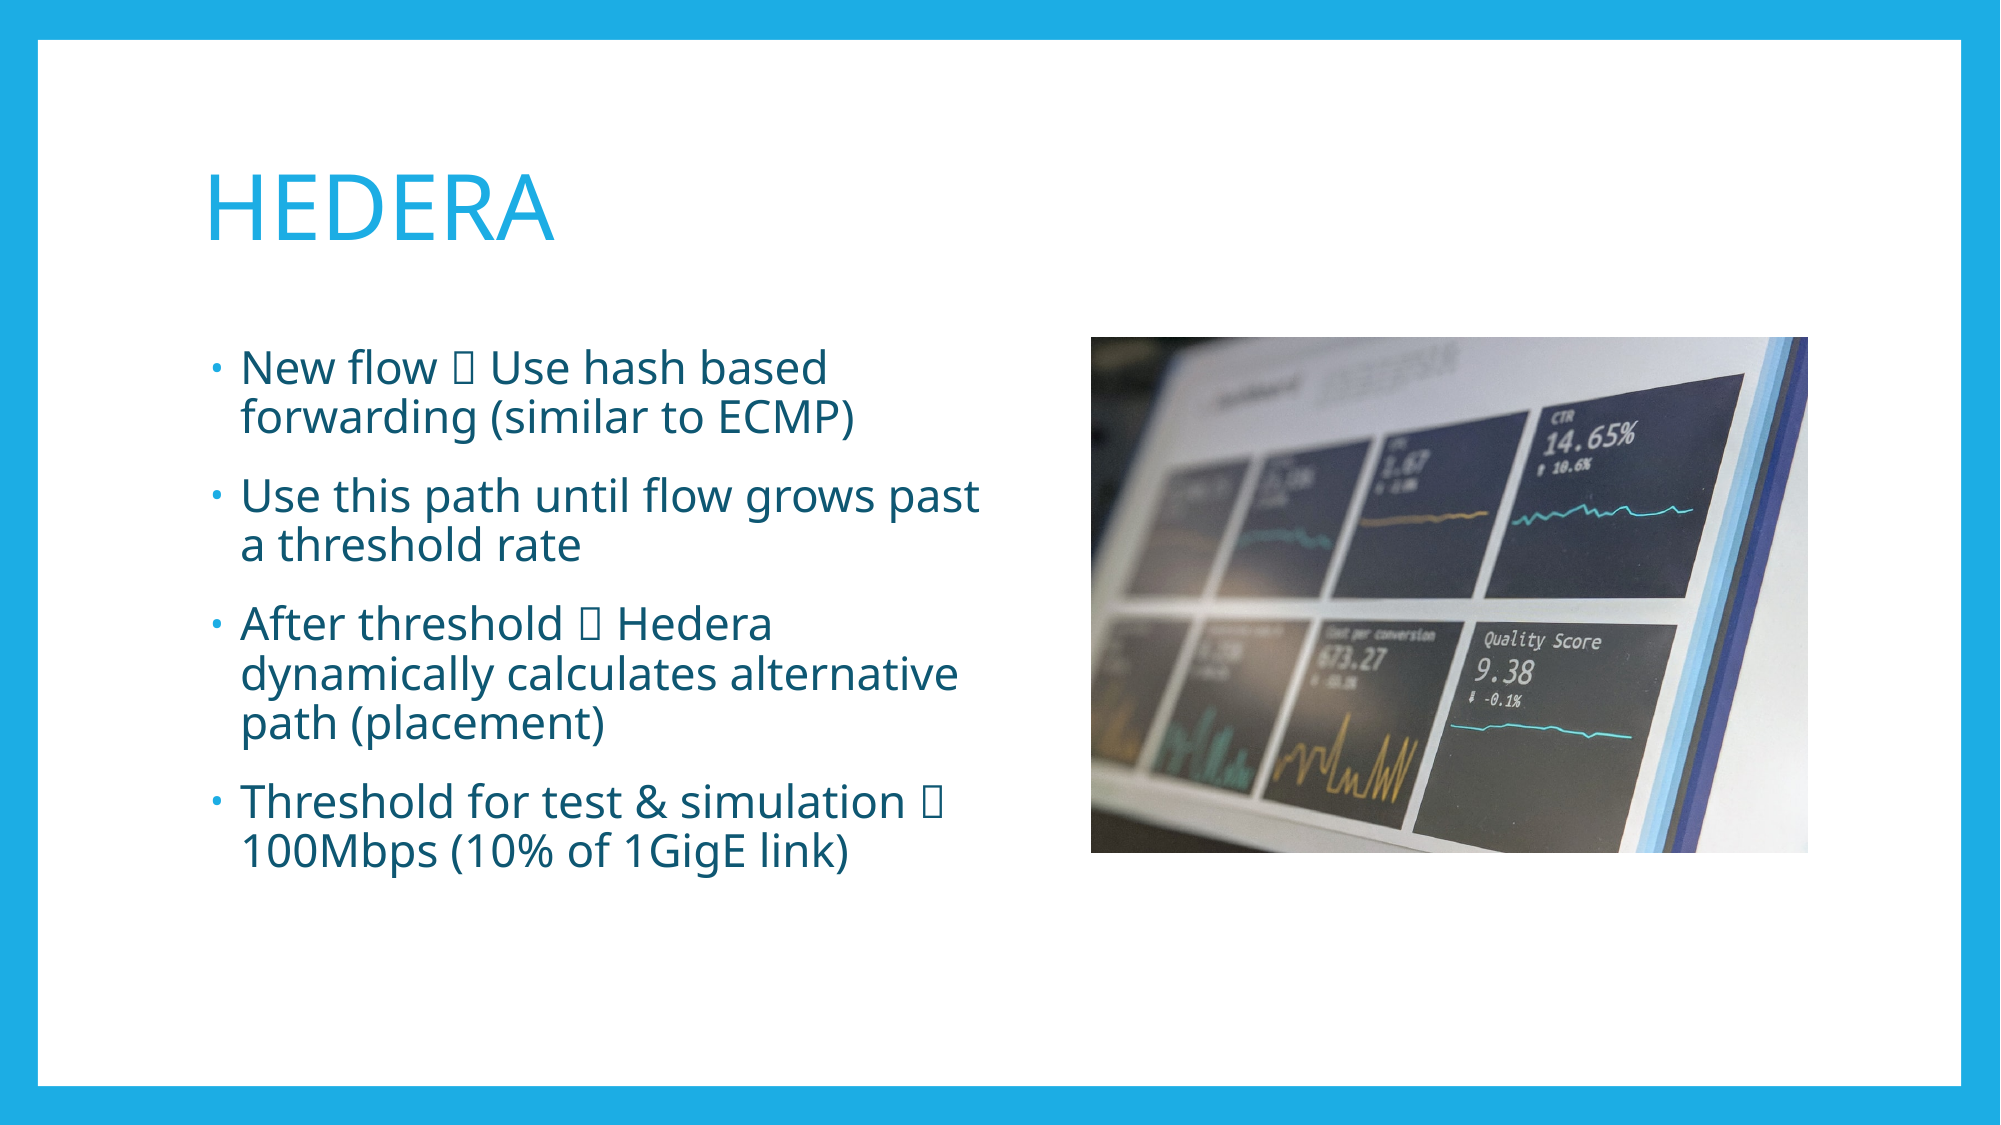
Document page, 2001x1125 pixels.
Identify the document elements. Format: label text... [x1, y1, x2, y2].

list New flow  Use hash based forwarding (similar to ECMP) Use this path until flow grows past a threshold rate After threshold  Hedera dynamically calculates alternative path (placement) Threshold for test & simulation  100Mbps (10% of 1GigE link) [187, 337, 1003, 1000]
picture [1091, 337, 1808, 854]
title HEDERA [187, 99, 1808, 323]
